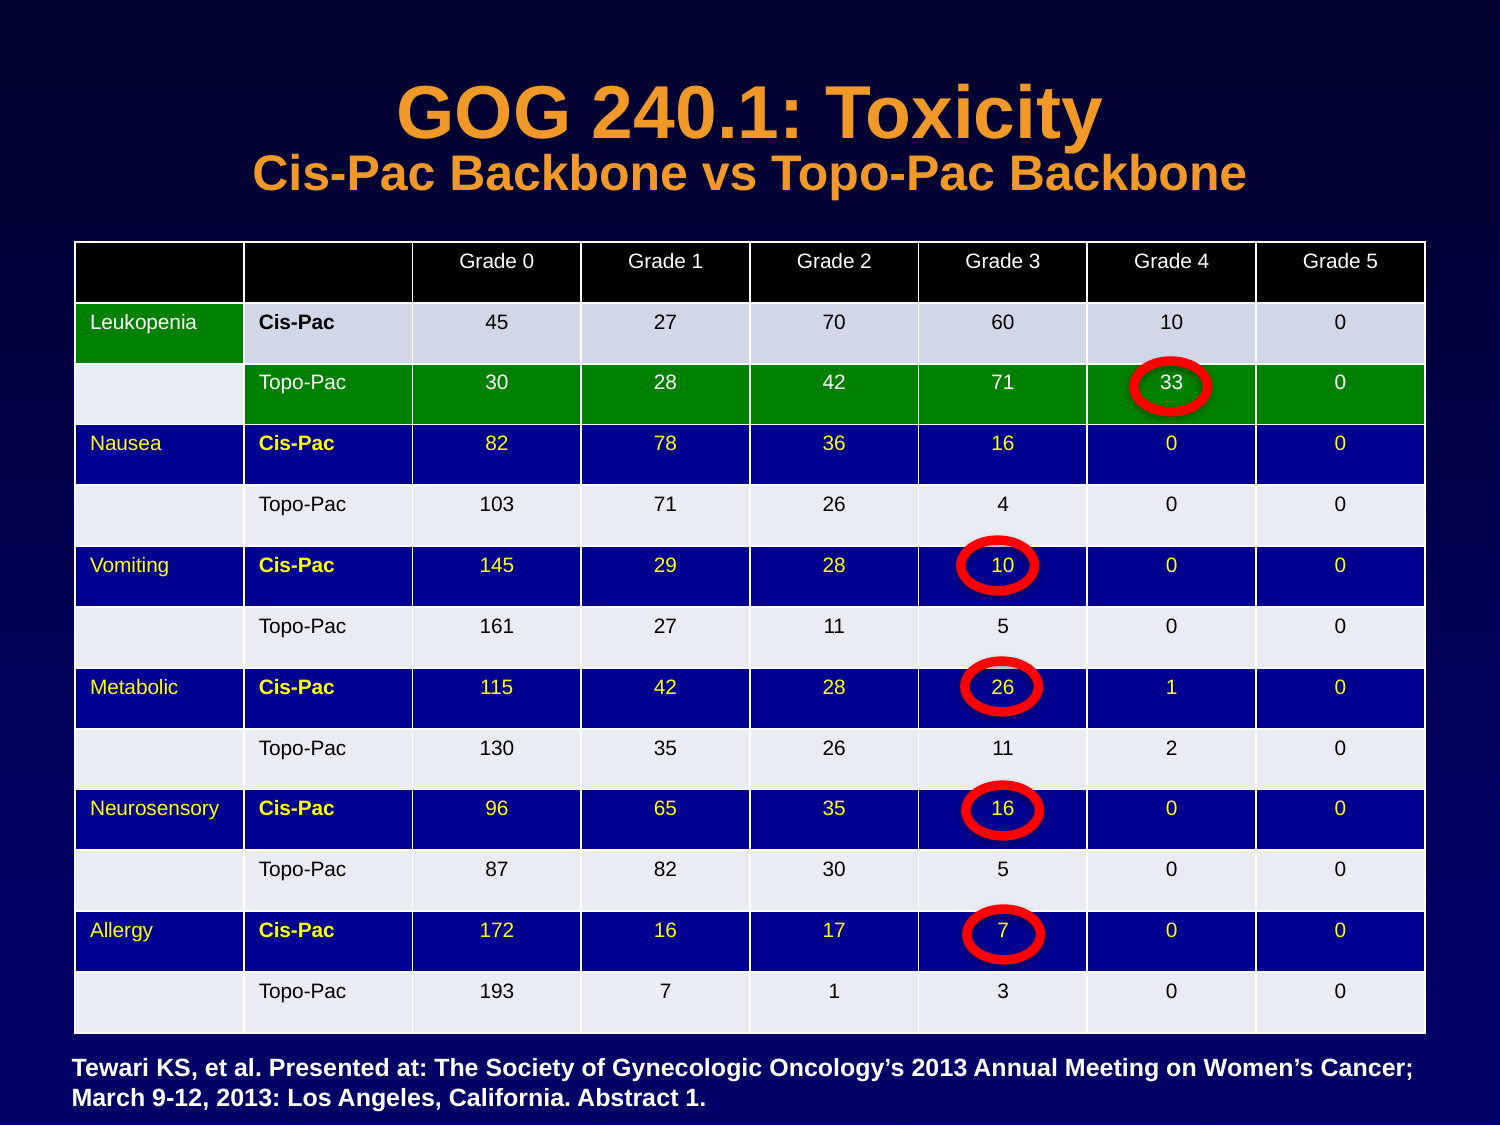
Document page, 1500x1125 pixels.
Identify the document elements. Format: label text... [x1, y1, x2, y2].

table_cell 78 [582, 425, 749, 484]
table_cell 172 [413, 912, 580, 971]
table_cell 0 [1257, 790, 1424, 849]
table_cell Leukopenia [76, 304, 243, 363]
table_cell 16 [919, 790, 1086, 849]
table_cell 28 [751, 547, 918, 606]
table_cell Topo-Pac [245, 973, 412, 1032]
table_cell 0 [1257, 425, 1424, 484]
table_cell 16 [582, 912, 749, 971]
table_cell 33 [1088, 365, 1255, 424]
table_cell 42 [751, 365, 918, 424]
table_cell 0 [1088, 547, 1255, 606]
table_cell 103 [413, 486, 580, 545]
table_cell 161 [413, 608, 580, 667]
table_cell 70 [751, 304, 918, 363]
table_cell 17 [751, 912, 918, 971]
table_header Grade 2 [751, 243, 918, 302]
table_cell 0 [1257, 547, 1424, 606]
table_cell [76, 486, 243, 545]
table_cell 82 [582, 851, 749, 910]
table_cell 2 [1088, 730, 1255, 789]
table_cell 0 [1257, 304, 1424, 363]
table_cell Cis-Pac [245, 304, 412, 363]
table_cell Topo-Pac [245, 486, 412, 545]
table_cell 10 [919, 547, 1086, 606]
table_cell 87 [413, 851, 580, 910]
table_cell Vomiting [76, 547, 243, 606]
table_cell 82 [413, 425, 580, 484]
table_cell 0 [1257, 669, 1424, 728]
table_cell Neurosensory [76, 790, 243, 849]
table_cell Cis-Pac [245, 547, 412, 606]
table_cell 0 [1257, 730, 1424, 789]
table_cell Allergy [76, 912, 243, 971]
table_cell 35 [751, 790, 918, 849]
table_cell 28 [582, 365, 749, 424]
table_cell [76, 730, 243, 789]
table_cell 45 [413, 304, 580, 363]
table_cell 71 [582, 486, 749, 545]
table_header Grade 5 [1257, 243, 1424, 302]
title GOG 240.1: Toxicity Cis-Pac Backbone vs Topo-Pac Backbone [75, 47, 1425, 235]
table_cell 11 [919, 730, 1086, 789]
table_cell 0 [1088, 608, 1255, 667]
table_cell 36 [751, 425, 918, 484]
table_cell 26 [751, 486, 918, 545]
table_cell 60 [919, 304, 1086, 363]
table_header Grade 0 [413, 243, 580, 302]
table_cell 0 [1257, 973, 1424, 1032]
table_cell 26 [751, 730, 918, 789]
table_cell 71 [919, 365, 1086, 424]
table_cell [76, 851, 243, 910]
table_cell 3 [919, 973, 1086, 1032]
table_cell [76, 365, 243, 424]
text_box [965, 784, 1041, 837]
table_cell 29 [582, 547, 749, 606]
text_box Tewari KS, et al. Presented at: The Society of Gynecologic Oncology’s 2013 Annual Meeting on Women’s Cancer; March 9-12, 2013: Los Angeles, California. Abstract 1. [56, 1044, 1466, 1119]
table_cell 1 [751, 973, 918, 1032]
text_box [964, 660, 1040, 713]
text_box [960, 539, 1036, 592]
text_box [966, 908, 1042, 961]
table_cell 145 [413, 547, 580, 606]
table_cell [76, 973, 243, 1032]
table_cell 0 [1257, 851, 1424, 910]
table_header [245, 243, 412, 302]
table_cell 0 [1088, 486, 1255, 545]
table_cell 96 [413, 790, 580, 849]
table_cell 10 [1088, 304, 1255, 363]
table_cell 27 [582, 608, 749, 667]
table_cell 193 [413, 973, 580, 1032]
table_cell 42 [582, 669, 749, 728]
table_cell 0 [1257, 608, 1424, 667]
table_cell 0 [1257, 365, 1424, 424]
table_cell 0 [1257, 912, 1424, 971]
table_cell 0 [1088, 851, 1255, 910]
table_cell 27 [582, 304, 749, 363]
table_cell Cis-Pac [245, 912, 412, 971]
table_cell Metabolic [76, 669, 243, 728]
table_cell 35 [582, 730, 749, 789]
table_cell 26 [919, 669, 1086, 728]
table_cell Cis-Pac [245, 425, 412, 484]
table_cell [76, 608, 243, 667]
table_cell 4 [919, 486, 1086, 545]
table_cell Topo-Pac [245, 851, 412, 910]
table_cell 0 [1088, 425, 1255, 484]
table_cell 130 [413, 730, 580, 789]
table_cell Topo-Pac [245, 365, 412, 424]
table_header Grade 4 [1088, 243, 1255, 302]
table_cell Topo-Pac [245, 608, 412, 667]
table_cell 5 [919, 851, 1086, 910]
table_cell 5 [919, 608, 1086, 667]
table_cell 28 [751, 669, 918, 728]
text_box [1133, 360, 1209, 413]
table_cell 16 [919, 425, 1086, 484]
table_cell 7 [582, 973, 749, 1032]
table_cell 30 [751, 851, 918, 910]
table_cell 0 [1088, 790, 1255, 849]
table_cell Cis-Pac [245, 669, 412, 728]
table_cell 115 [413, 669, 580, 728]
table_cell 7 [919, 912, 1086, 971]
table_header Grade 1 [582, 243, 749, 302]
table_cell 0 [1088, 973, 1255, 1032]
table_header [76, 243, 243, 302]
table_cell Cis-Pac [245, 790, 412, 849]
table_cell 65 [582, 790, 749, 849]
table_cell Topo-Pac [245, 730, 412, 789]
table_cell Nausea [76, 425, 243, 484]
table_cell 11 [751, 608, 918, 667]
table_cell 0 [1257, 486, 1424, 545]
table_cell 1 [1088, 669, 1255, 728]
table_cell 0 [1088, 912, 1255, 971]
table_cell 30 [413, 365, 580, 424]
table_header Grade 3 [919, 243, 1086, 302]
